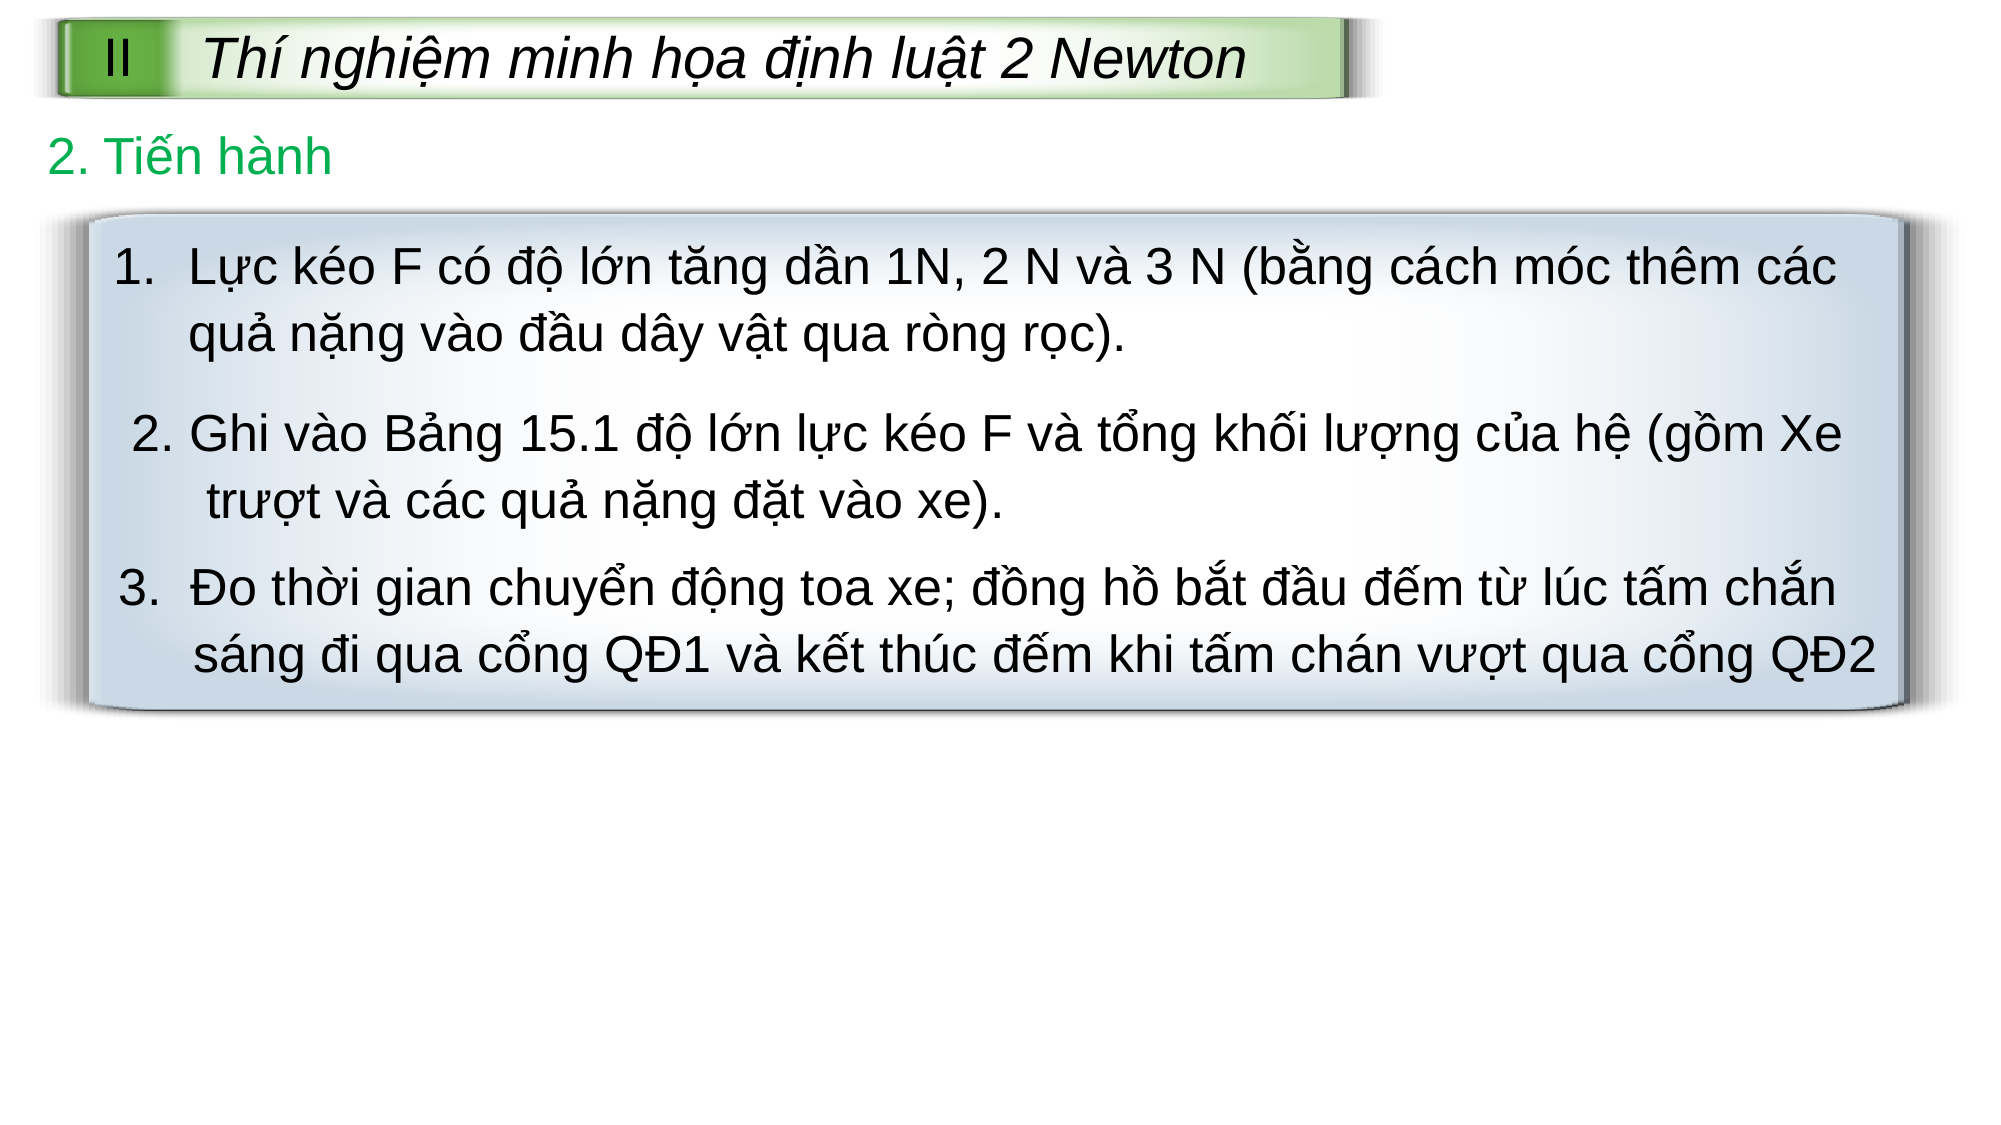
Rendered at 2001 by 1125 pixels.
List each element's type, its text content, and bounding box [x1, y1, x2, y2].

text_box 2. Tiến hành [32, 110, 413, 193]
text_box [0, 10, 1813, 100]
picture [34, 205, 1966, 721]
